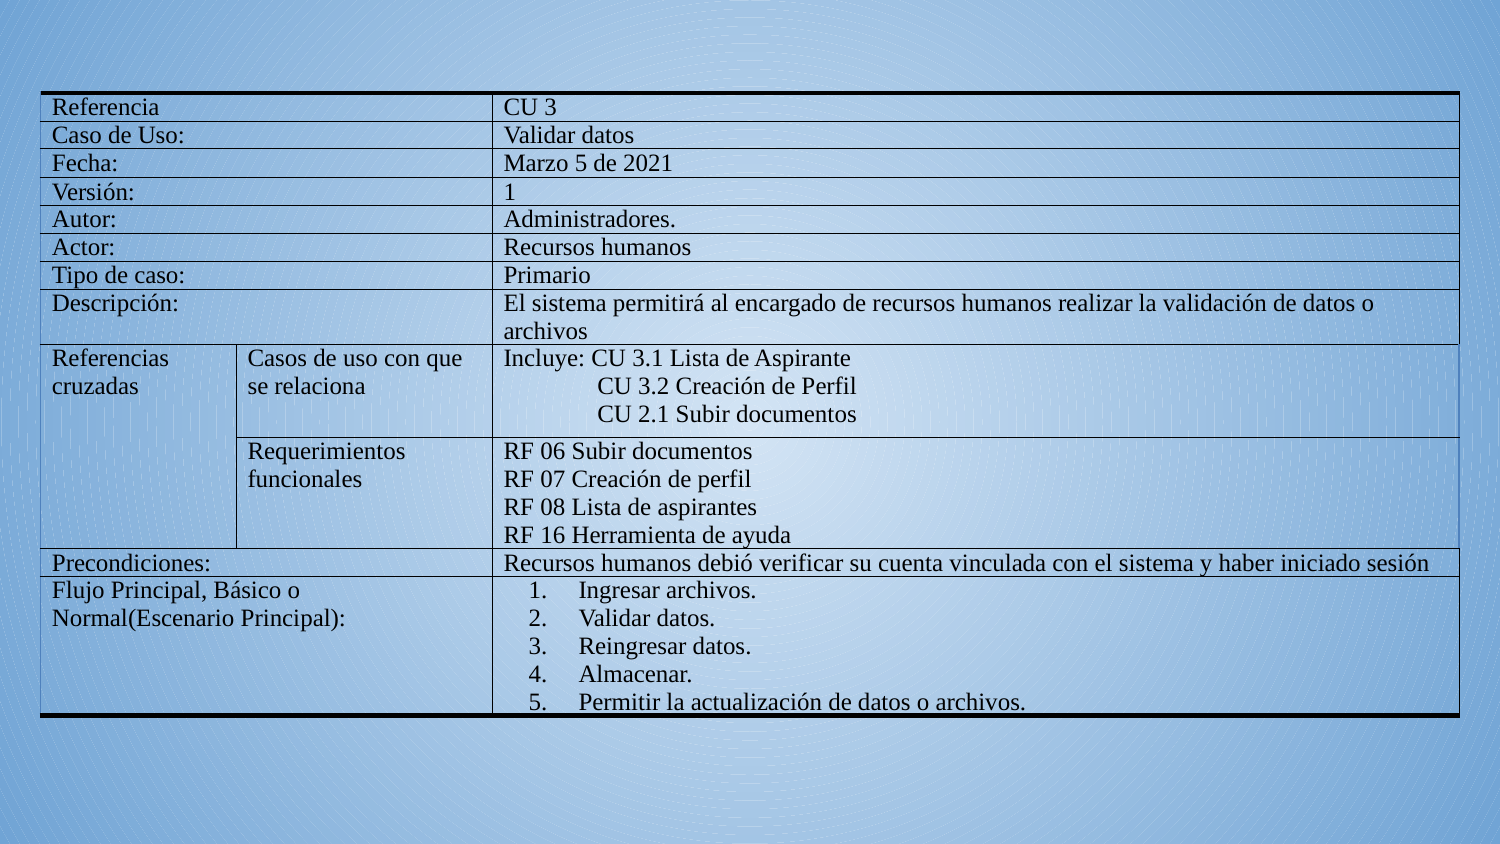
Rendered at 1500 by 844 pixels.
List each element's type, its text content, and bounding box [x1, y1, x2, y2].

table_cell Validar datos [493, 122, 1459, 148]
table_cell Primario [493, 262, 1459, 289]
table_cell Versión: [41, 178, 492, 205]
table_cell Tipo de caso: [41, 262, 492, 289]
table_cell RF 06 Subir documentos RF 07 Creación de perfil RF 08 Lista de aspirantes RF 16 Herramienta de ayuda [493, 438, 1458, 548]
table_cell Marzo 5 de 2021 [493, 149, 1459, 177]
table_cell Flujo Principal, Básico o Normal(Escenario Principal): [41, 577, 492, 713]
table_cell Fecha: [41, 149, 492, 177]
table_cell Descripción: [41, 290, 492, 344]
table_cell Recursos humanos debió verificar su cuenta vinculada con el sistema y haber iniciado sesión [493, 549, 1459, 576]
table_cell Caso de Uso: [41, 122, 492, 148]
table_cell Precondiciones: [41, 549, 492, 576]
table_cell Autor: [41, 206, 492, 233]
table_cell 1 [493, 178, 1459, 205]
table_header Referencia [41, 95, 492, 121]
table_cell Ingresar archivos. Validar datos. Reingresar datos. Almacenar. Permitir la actualización de datos o archivos. [493, 577, 1459, 713]
table_header CU 3 [493, 95, 1459, 121]
table_cell Referencias cruzadas [41, 345, 236, 548]
table_cell Recursos humanos [493, 234, 1459, 261]
table_cell El sistema permitirá al encargado de recursos humanos realizar la validación de datos o archivos [493, 290, 1459, 344]
table_cell Administradores. [493, 206, 1459, 233]
table_cell Incluye: CU 3.1 Lista de Aspirante CU 3.2 Creación de Perfil CU 2.1 Subir documentos [493, 345, 1458, 437]
table_cell Actor: [41, 234, 492, 261]
table_cell Casos de uso con que se relaciona [237, 345, 492, 437]
table_cell Requerimientos funcionales [237, 438, 492, 548]
